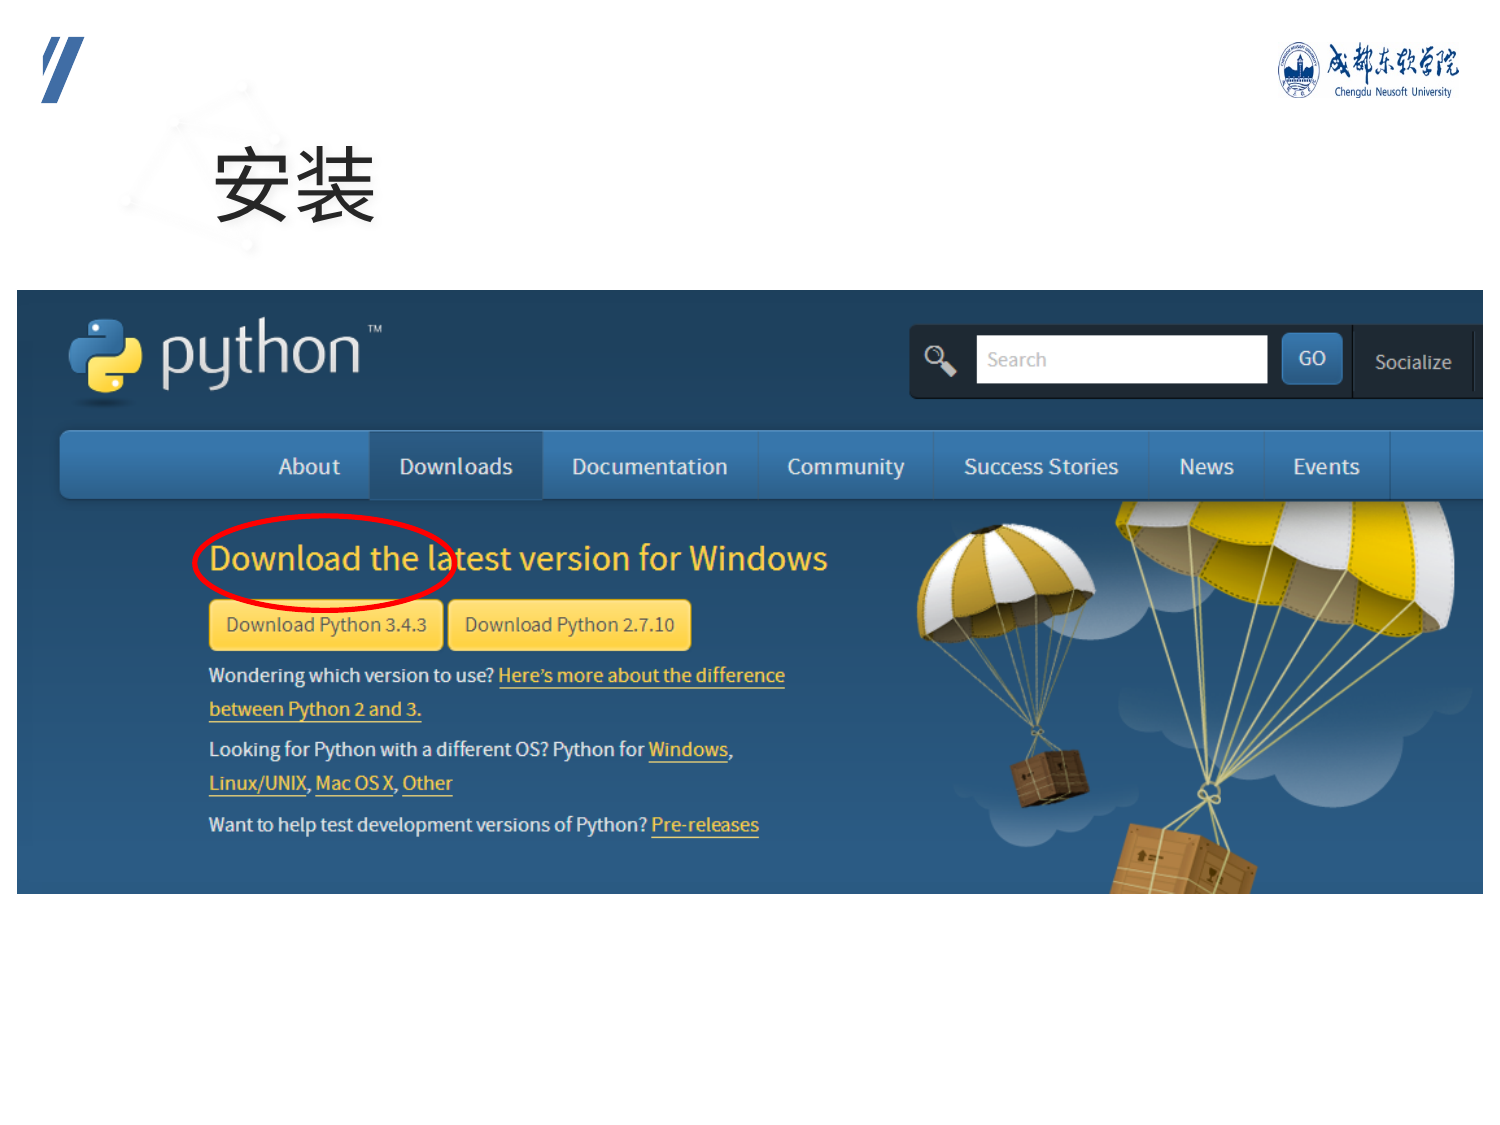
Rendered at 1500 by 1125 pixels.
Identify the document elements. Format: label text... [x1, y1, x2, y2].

picture [111, 64, 314, 268]
picture [1278, 42, 1459, 98]
picture [17, 290, 1483, 894]
text_box 安装 [314, 125, 393, 241]
